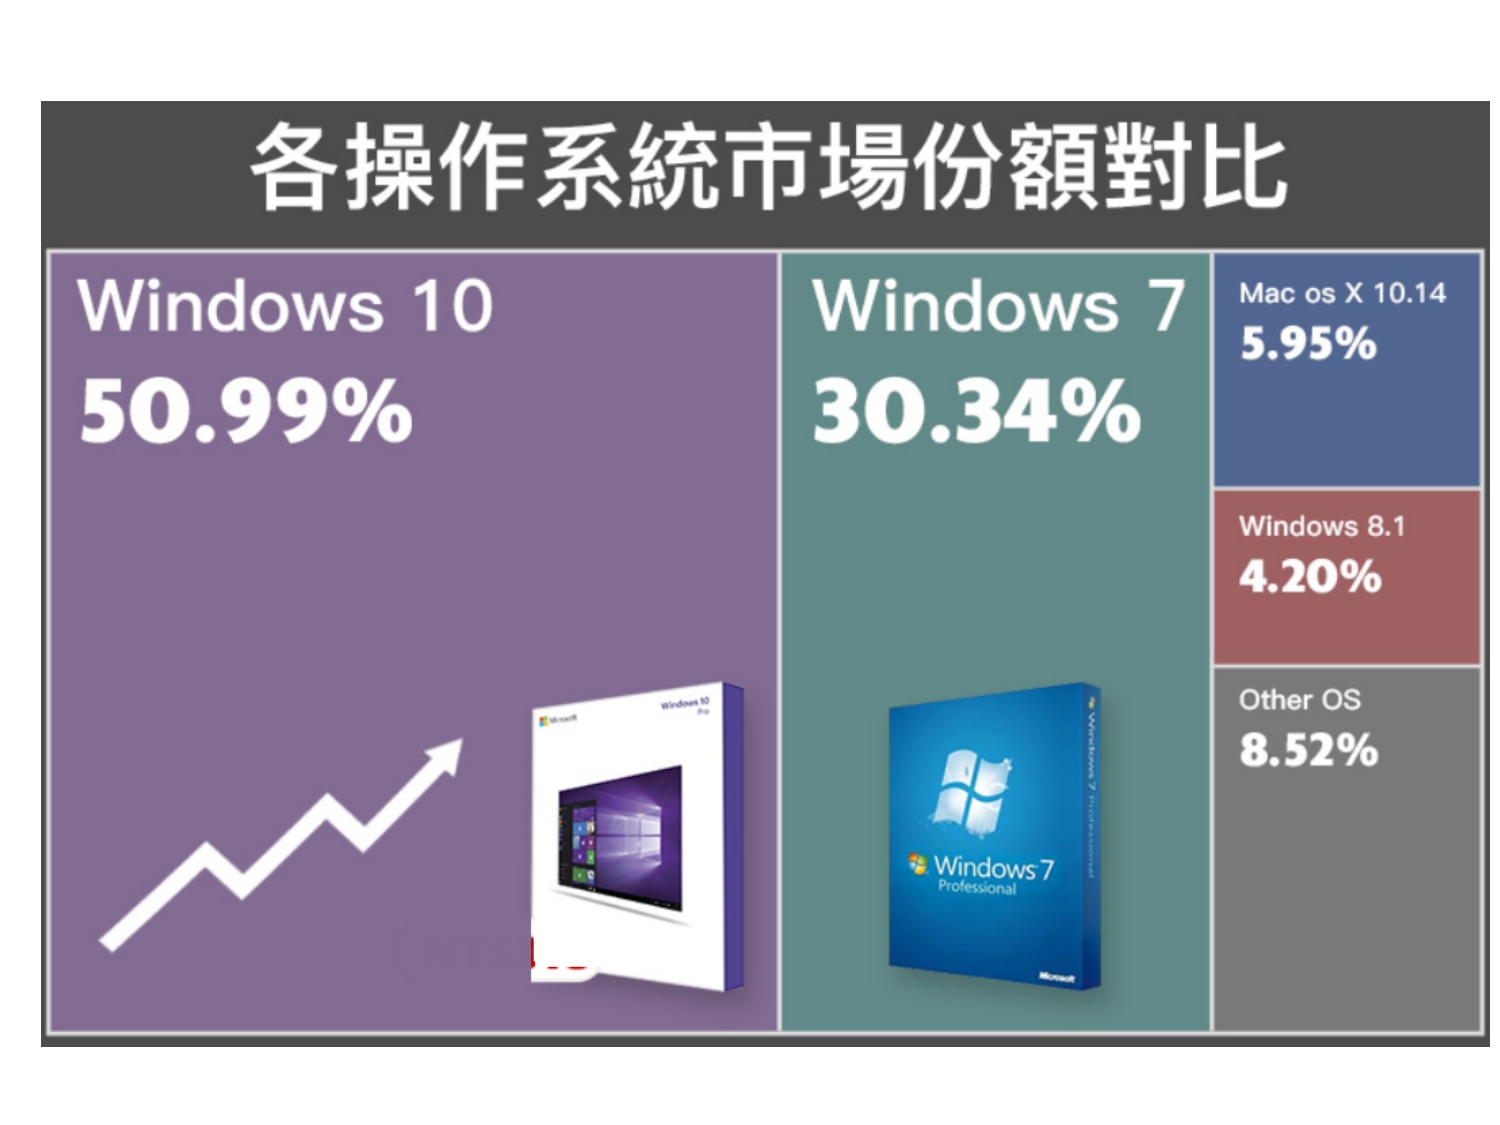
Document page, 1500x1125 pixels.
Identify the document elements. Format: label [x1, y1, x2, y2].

picture [41, 101, 1490, 1047]
